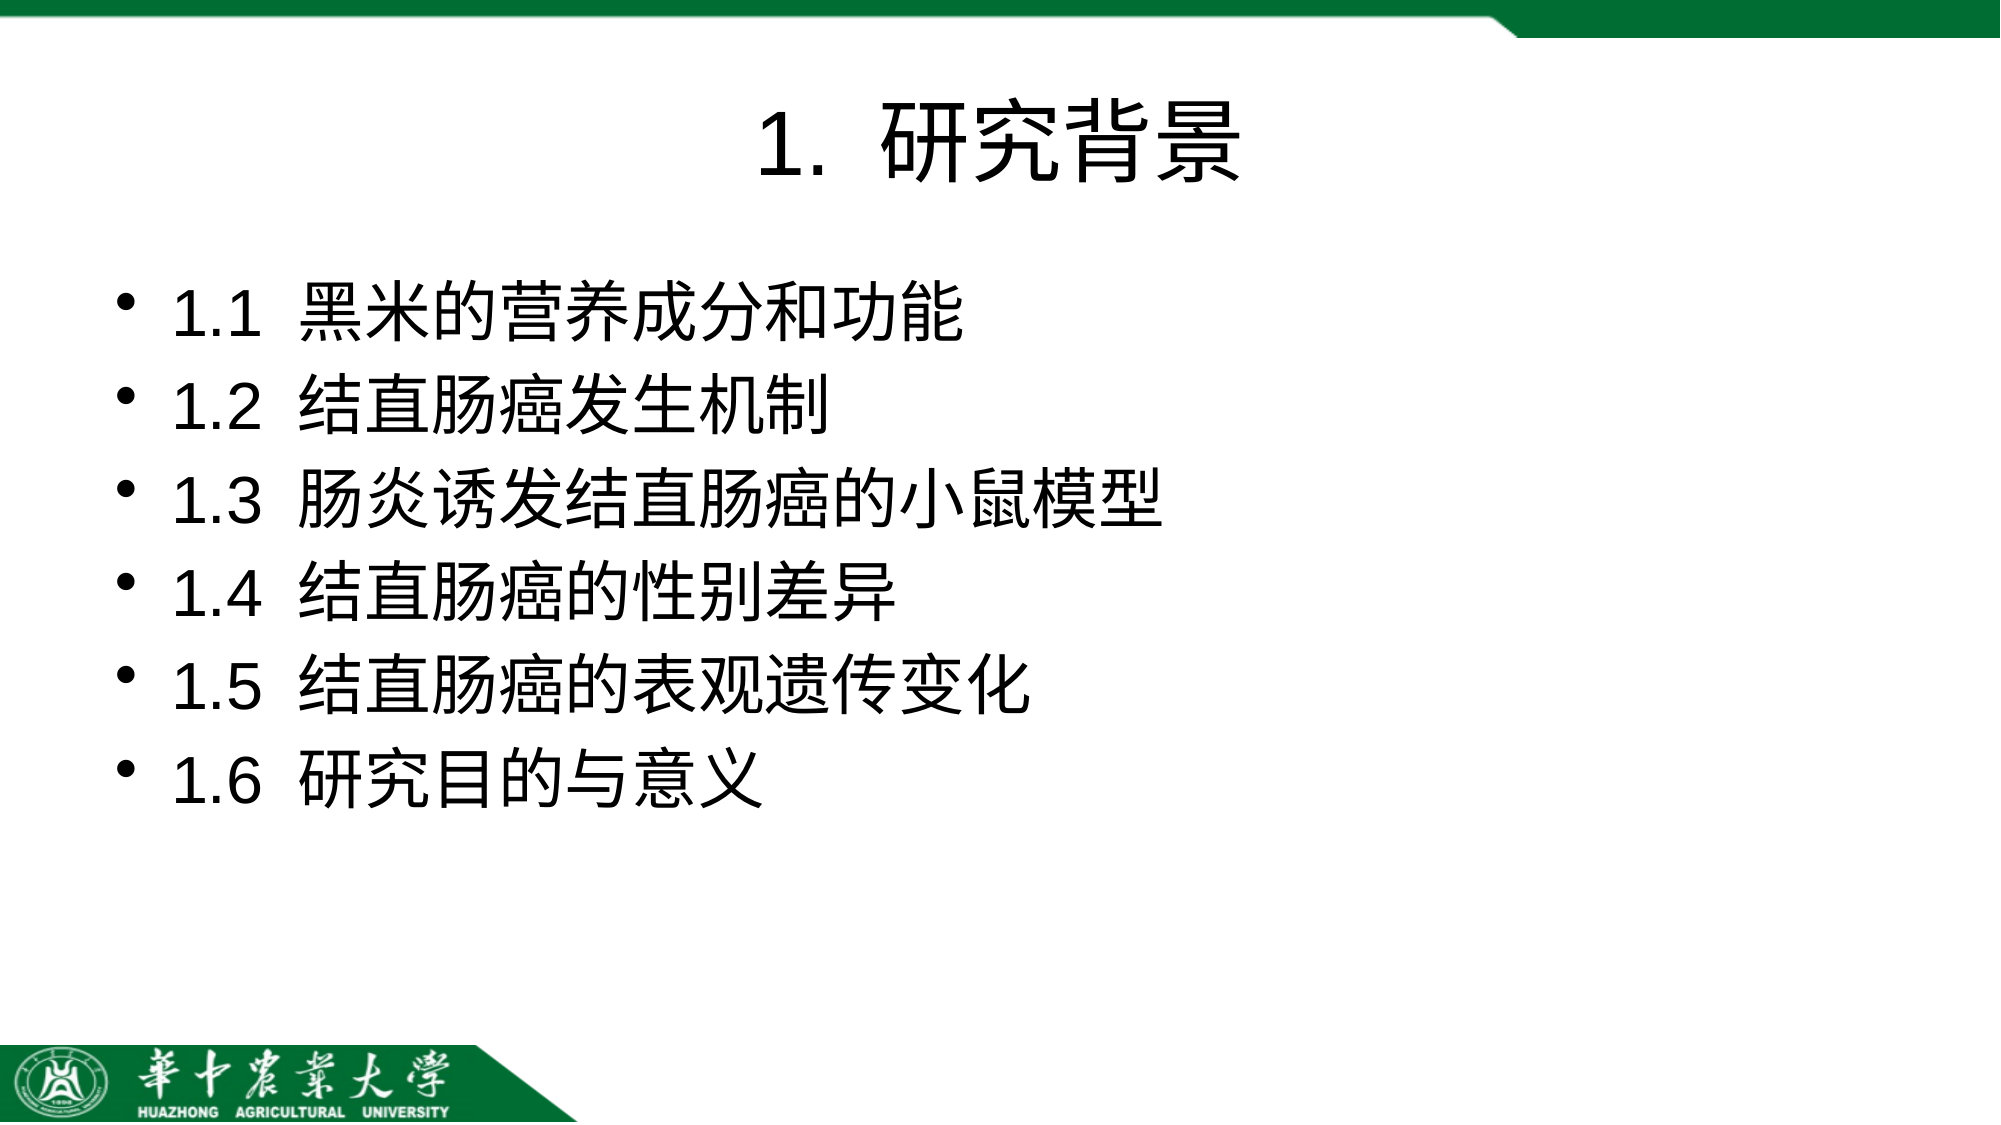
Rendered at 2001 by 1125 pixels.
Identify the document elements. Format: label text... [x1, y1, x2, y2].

list 1.1 黑米的营养成分和功能 1.2 结直肠癌发生机制 1.3 肠炎诱发结直肠癌的小鼠模型 1.4 结直肠癌的性别差异 1.5 结直肠癌的表观遗传变化 1.6 研究目的与意义 [99, 262, 1901, 1006]
picture [0, 1045, 579, 1122]
picture [0, 0, 2000, 38]
title 1. 研究背景 [99, 44, 1901, 233]
